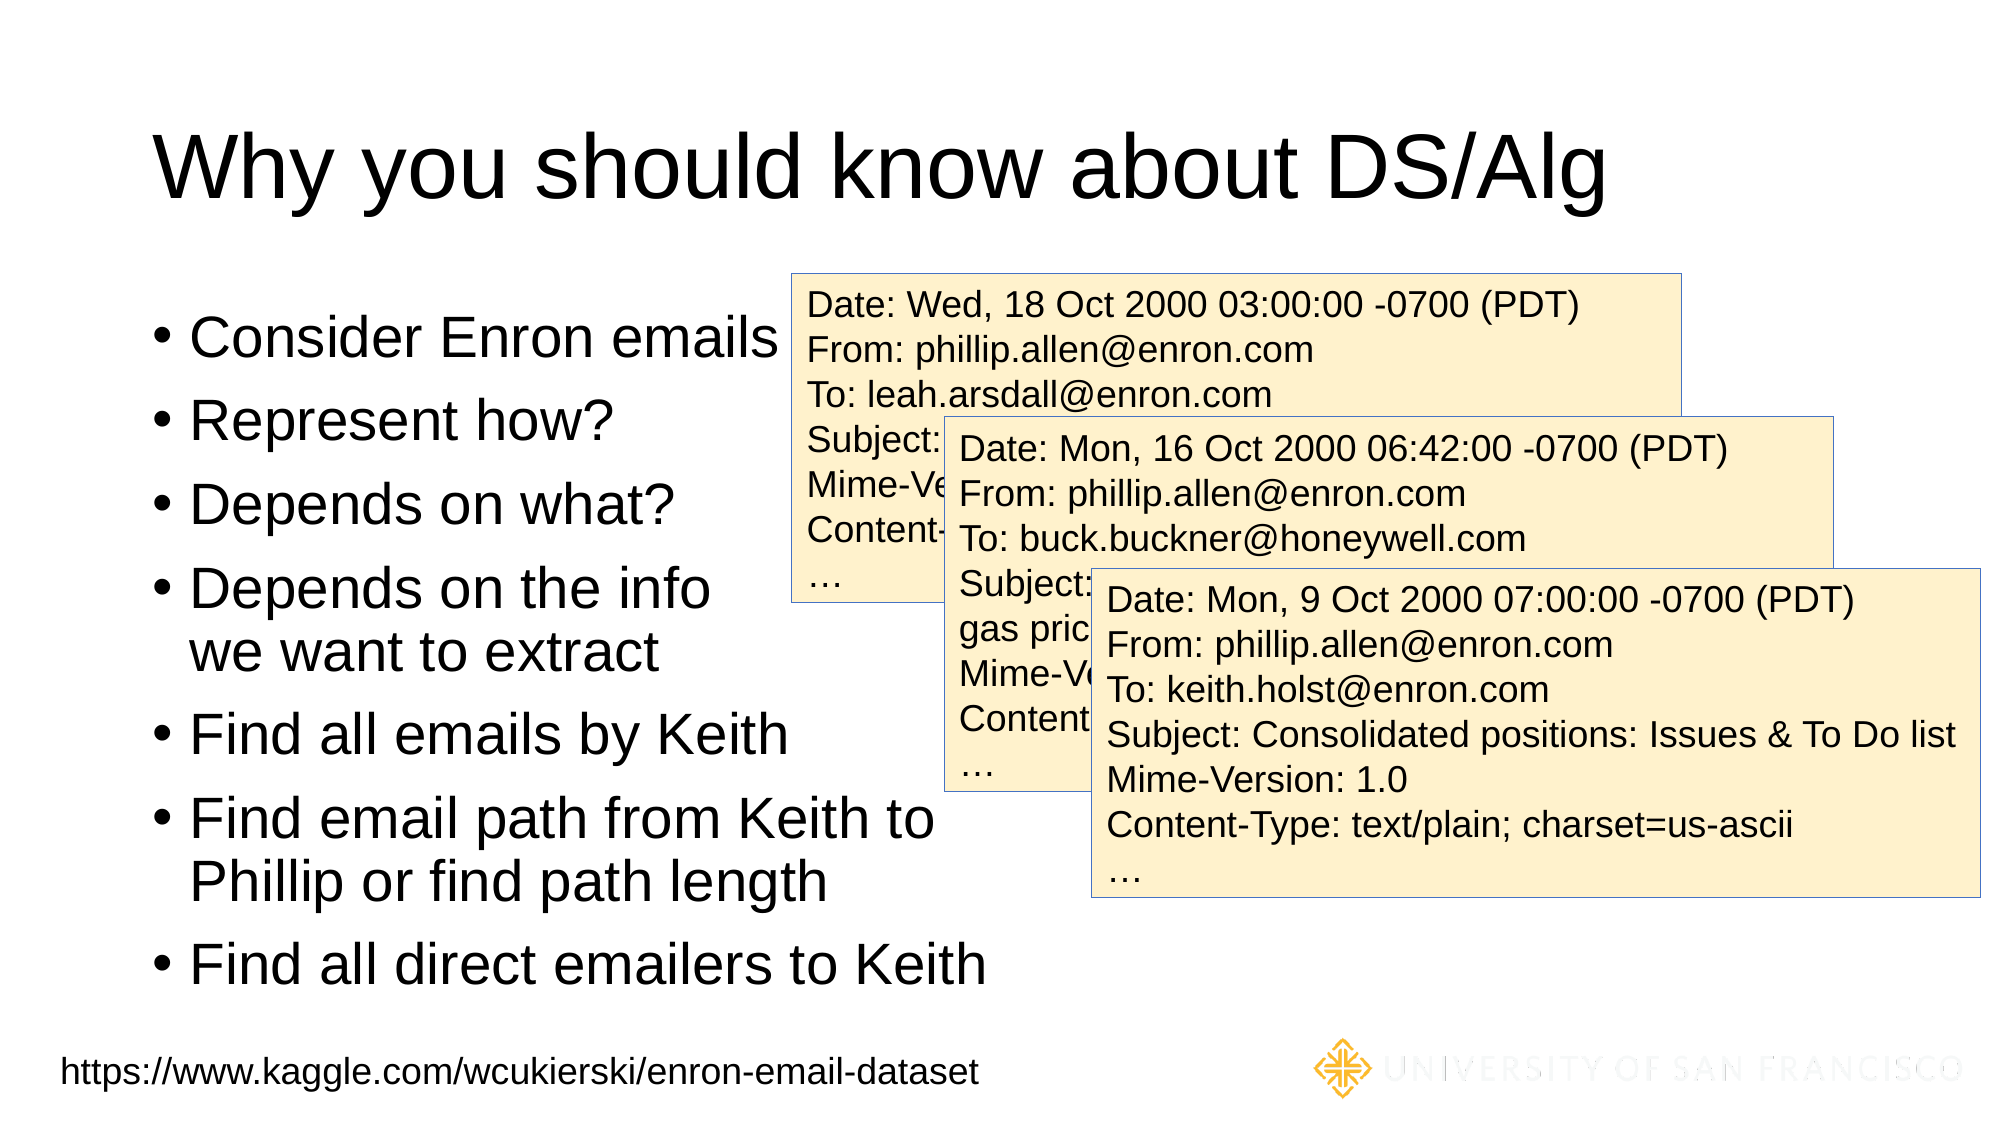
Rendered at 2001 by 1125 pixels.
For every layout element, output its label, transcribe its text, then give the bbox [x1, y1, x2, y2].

text_box https://www.kaggle.com/wcukierski/enron-email-dataset [45, 1039, 995, 1100]
text_box Date: Mon, 16 Oct 2000 06:42:00 -0700 (PDT) From: phillip.allen@enron.com To: buck.buckner@honeywell.com Subject: Re: FW: fixed forward or other Collar floor gas price terms Mime-Version: 1.0 Content-Type: text/plain; charset=us-ascii … [944, 416, 1834, 792]
text_box Date: Mon, 9 Oct 2000 07:00:00 -0700 (PDT) From: phillip.allen@enron.com To: keith.holst@enron.com Subject: Consolidated positions: Issues & To Do list Mime-Version: 1.0 Content-Type: text/plain; charset=us-ascii … [1091, 568, 1981, 898]
list Consider Enron emails Represent how? Depends on what? Depends on the info we want to extract Find all emails by Keith Find email path from Keith to Phillip or find path length Find all direct emailers to Keith [137, 299, 1863, 1014]
title Why you should know about DS/Alg [137, 59, 1863, 278]
text_box Date: Wed, 18 Oct 2000 03:00:00 -0700 (PDT) From: phillip.allen@enron.com To: leah.arsdall@enron.com Subject: Re: test Mime-Version: 1.0 Content-Type: text/plain; charset=us-ascii … [791, 273, 1682, 603]
